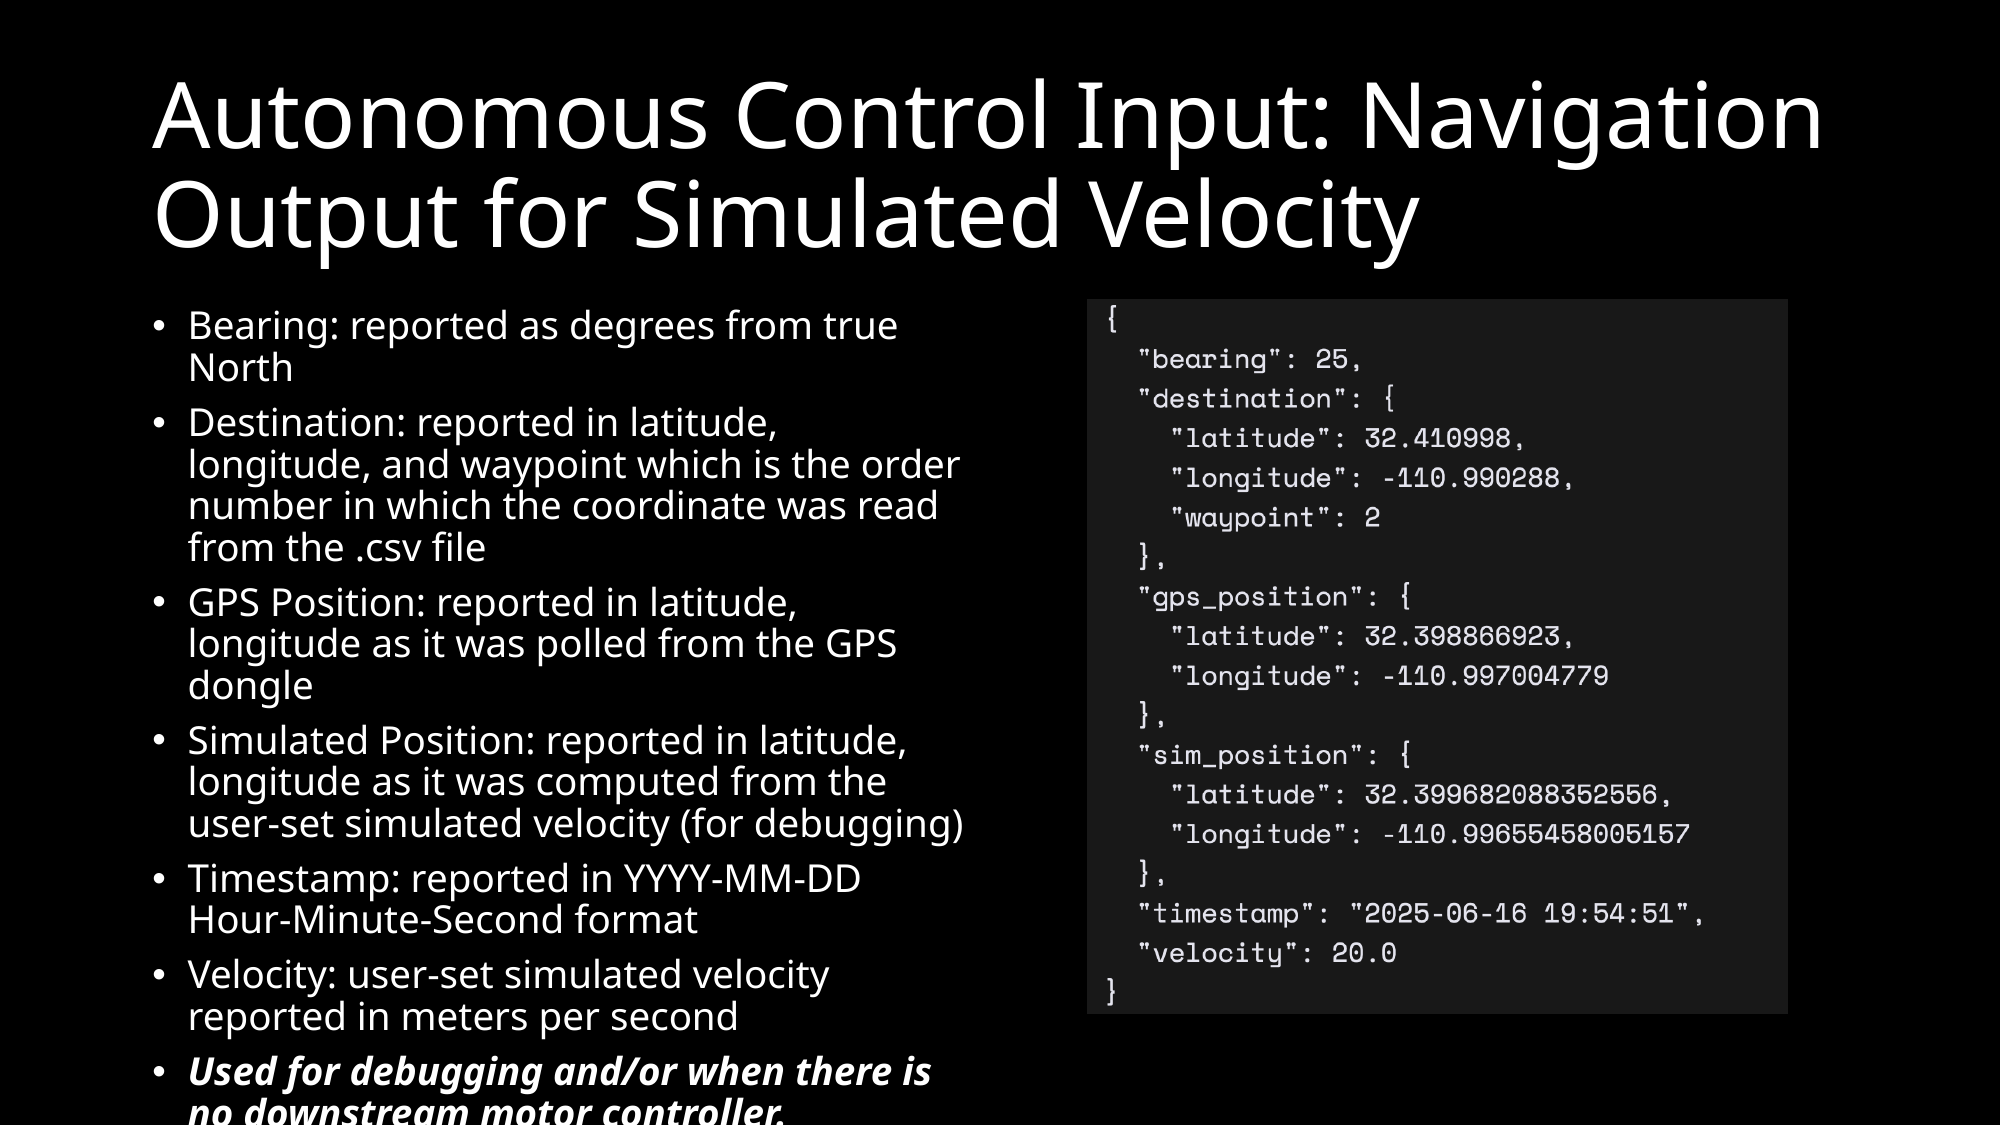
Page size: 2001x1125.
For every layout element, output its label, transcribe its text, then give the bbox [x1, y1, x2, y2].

list Bearing: reported as degrees from true North Destination: reported in latitude, longitude, and waypoint which is the order number in which the coordinate was read from the .csv file GPS Position: reported in latitude, longitude as it was polled from the GPS dongle Simulated Position: reported in latitude, longitude as it was computed from the user-set simulated velocity (for debugging) Timestamp: reported in YYYY-MM-DD Hour-Minute-Second format Velocity: user-set simulated velocity reported in meters per second Used for debugging and/or when there is no downstream motor controller. [137, 299, 988, 1125]
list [1087, 298, 1788, 1014]
title Autonomous Control Input: Navigation Output for Simulated Velocity [137, 59, 1863, 278]
